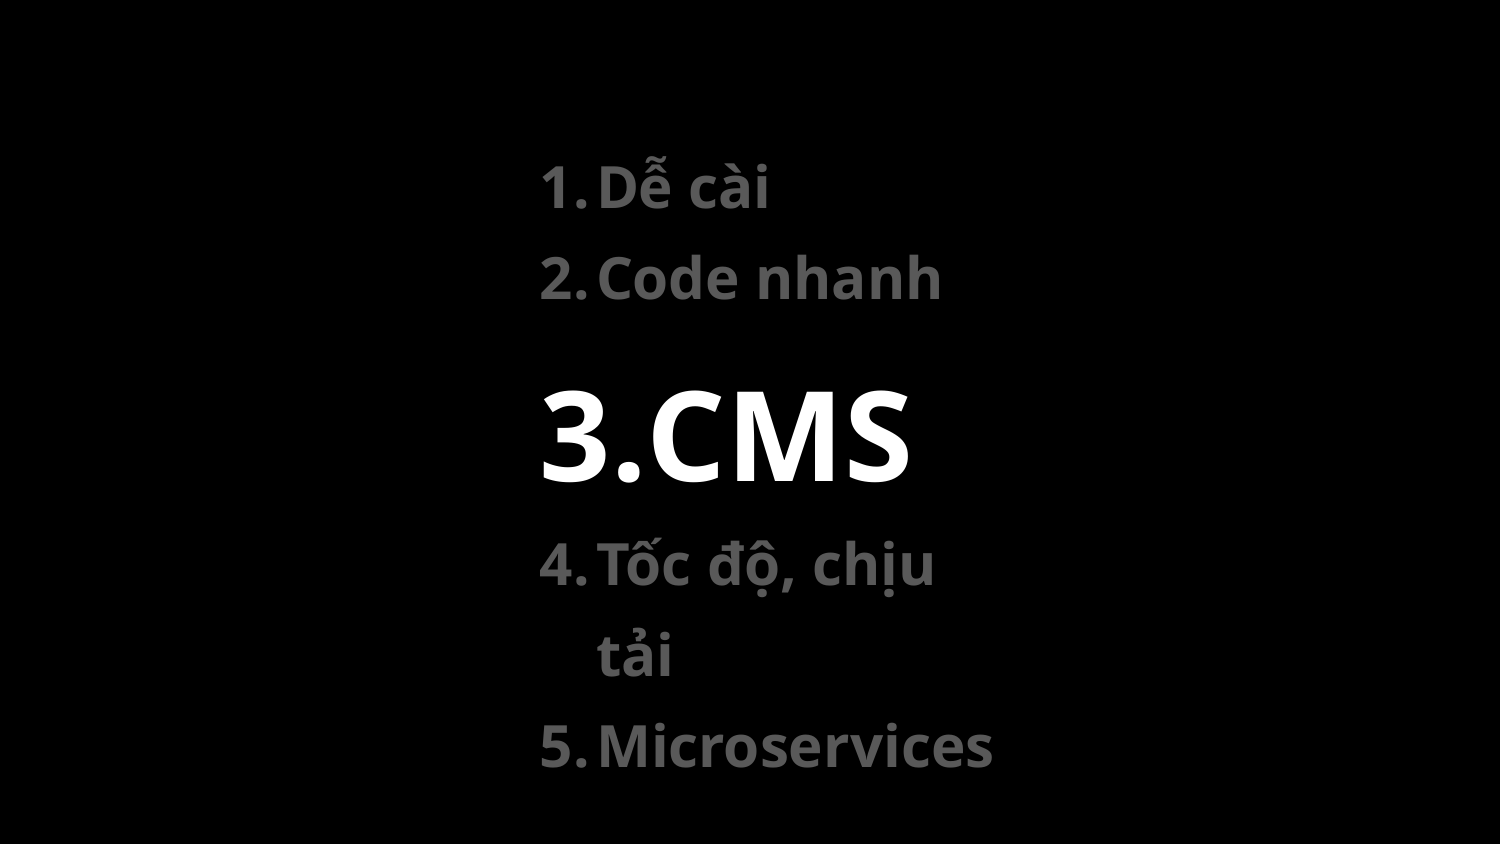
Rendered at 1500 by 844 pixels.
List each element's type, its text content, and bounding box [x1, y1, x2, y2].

text_box Dễ cài Code nhanh CMS Tốc độ, chịu tải Microservices [525, 121, 1025, 787]
